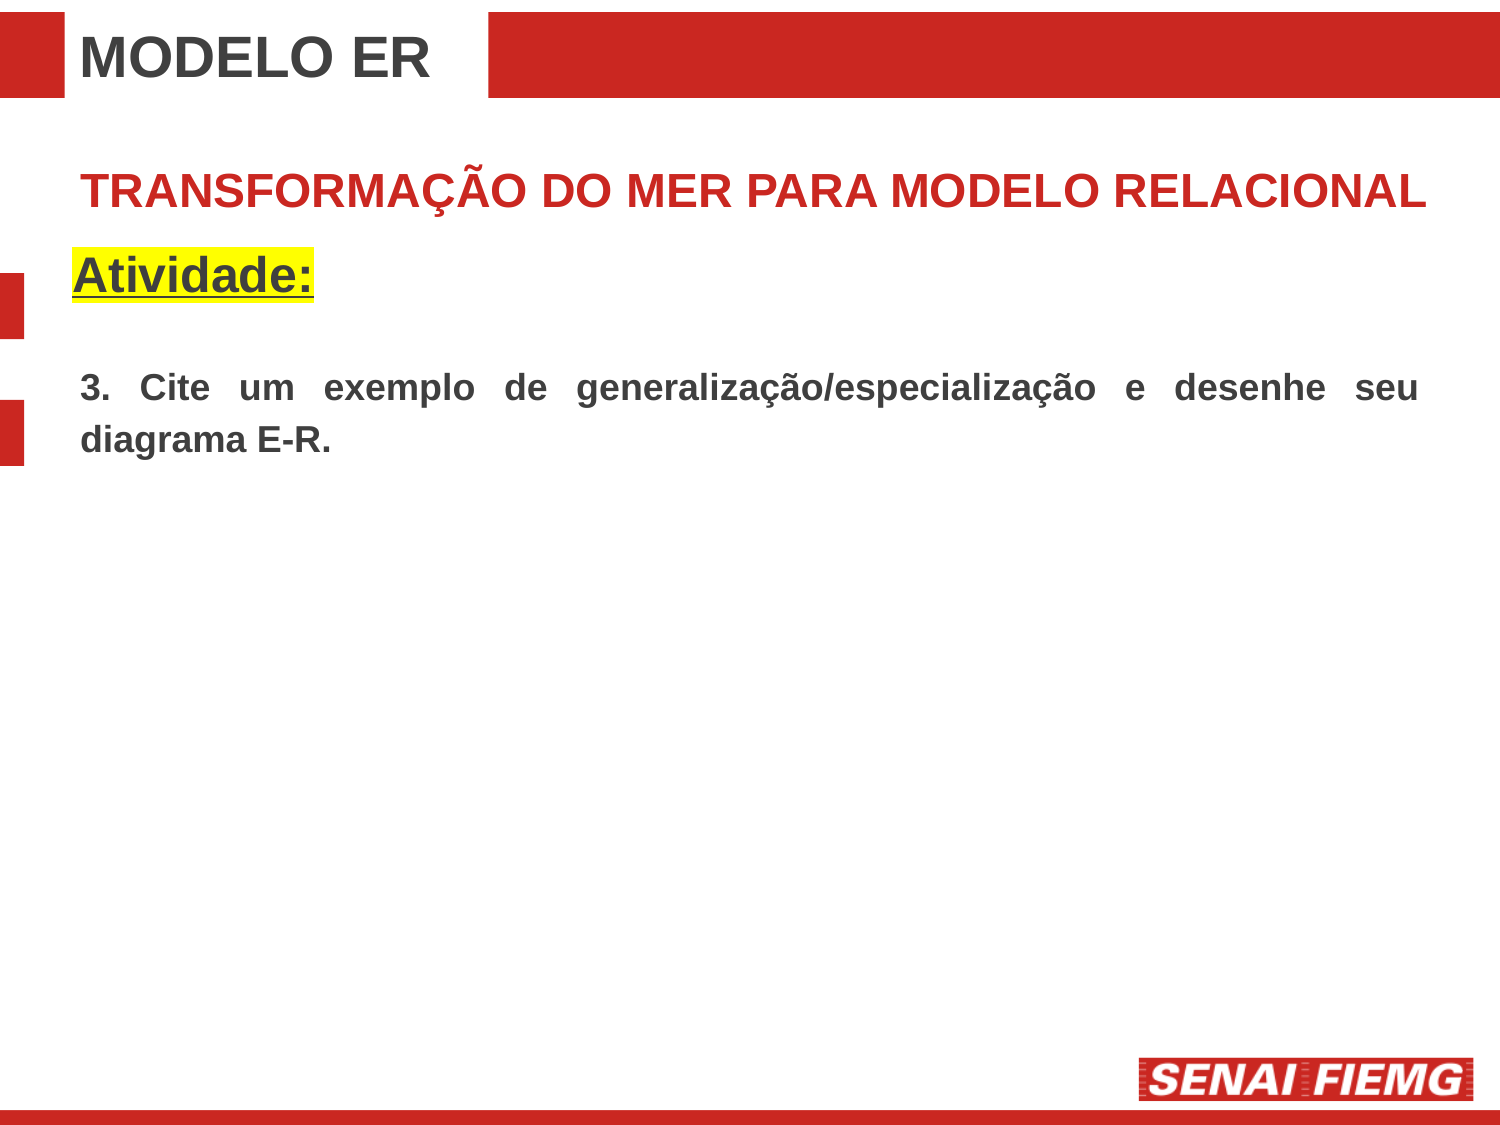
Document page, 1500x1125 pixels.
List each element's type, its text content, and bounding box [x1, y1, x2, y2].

text_box [0, 399, 25, 466]
text_box MODELO ER [65, 12, 488, 98]
text_box [0, 273, 25, 340]
text_box 3. Cite um exemplo de generalização/especialização e desenhe seu diagrama E-R. [65, 348, 1435, 889]
text_box [488, 12, 1500, 98]
text_box Atividade: [57, 235, 1426, 311]
text_box TRANSFORMAÇÃO DO MER PARA MODELO RELACIONAL [65, 152, 1471, 229]
picture [1131, 1047, 1500, 1125]
text_box [0, 1110, 1126, 1125]
text_box [0, 12, 65, 98]
